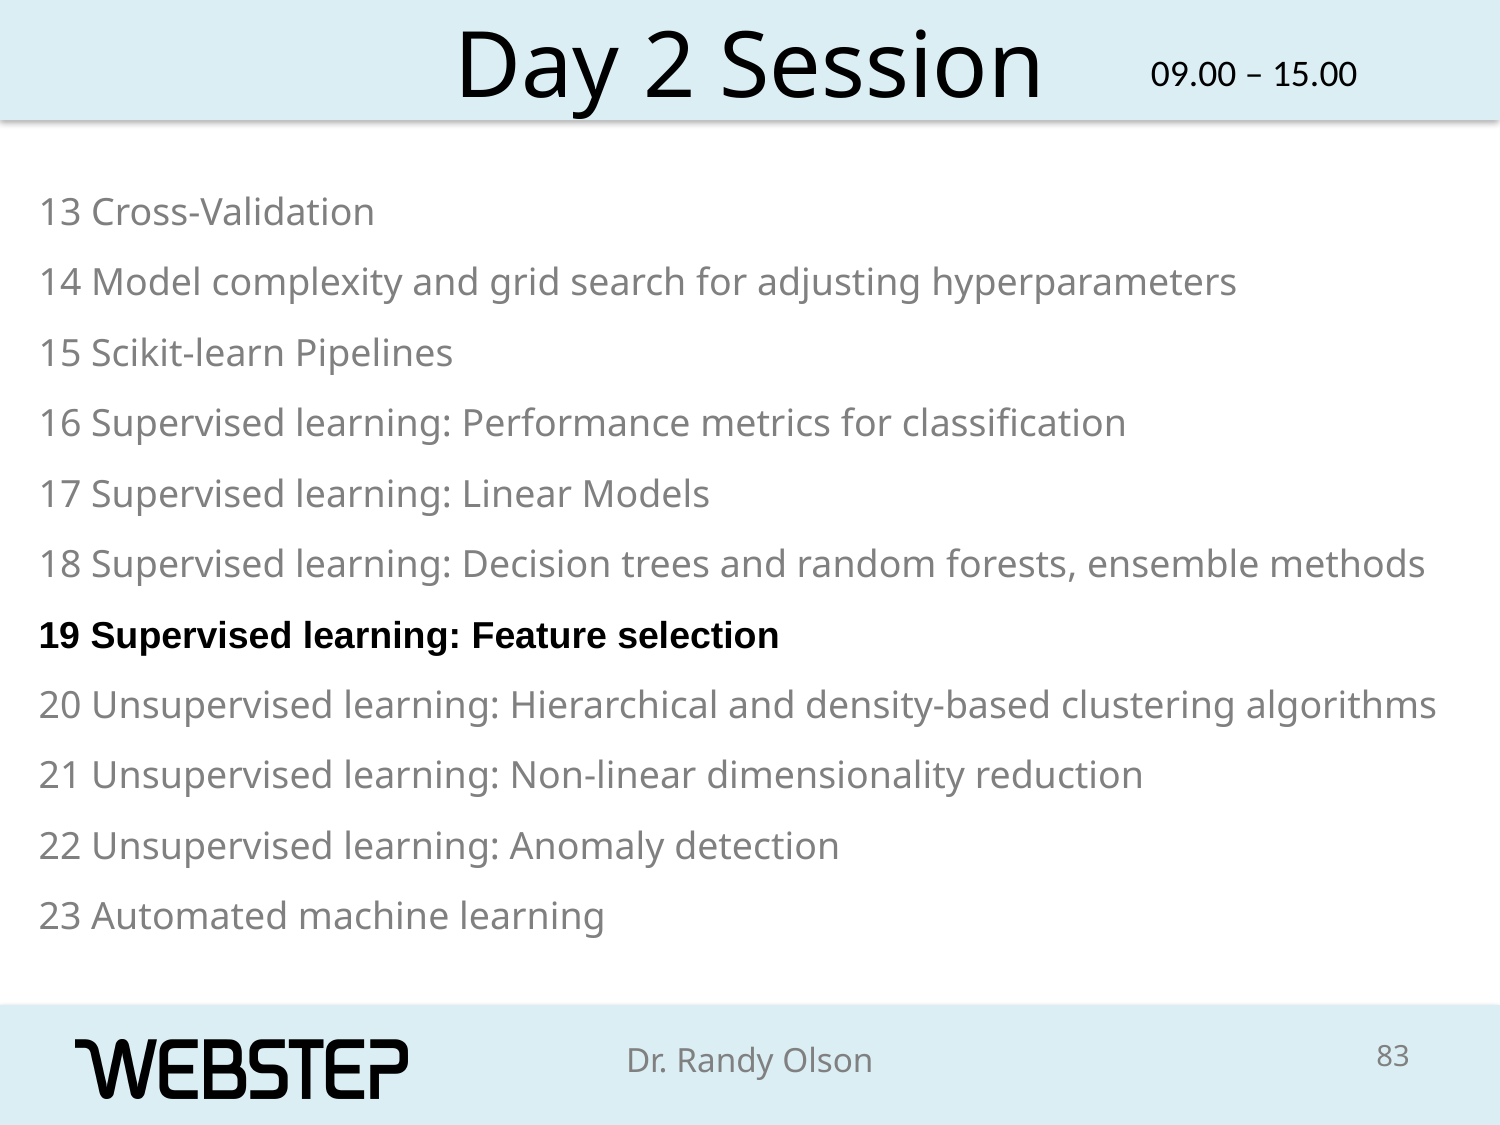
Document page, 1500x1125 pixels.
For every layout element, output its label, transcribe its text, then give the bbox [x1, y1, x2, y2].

text_box 09.00 – 15.00 [1136, 41, 1373, 101]
picture [75, 1039, 408, 1099]
slide_number 83 [1310, 1026, 1425, 1088]
list 13 Cross-Validation 14 Model complexity and grid search for adjusting hyperparameters 15 Scikit-learn Pipelines 16 Supervised learning: Performance metrics for classification 17 Supervised learning: Linear Models 18 Supervised learning: Decision trees and random forests, ensemble methods 19 Supervised learning: Feature selection 20 Unsupervised learning: Hierarchical and density-based clustering algorithms 21 Unsupervised learning: Non-linear dimensionality reduction 22 Unsupervised learning: Anomaly detection 23 Automated machine learning [23, 162, 1476, 919]
title Day 2 Session [75, 0, 1425, 155]
